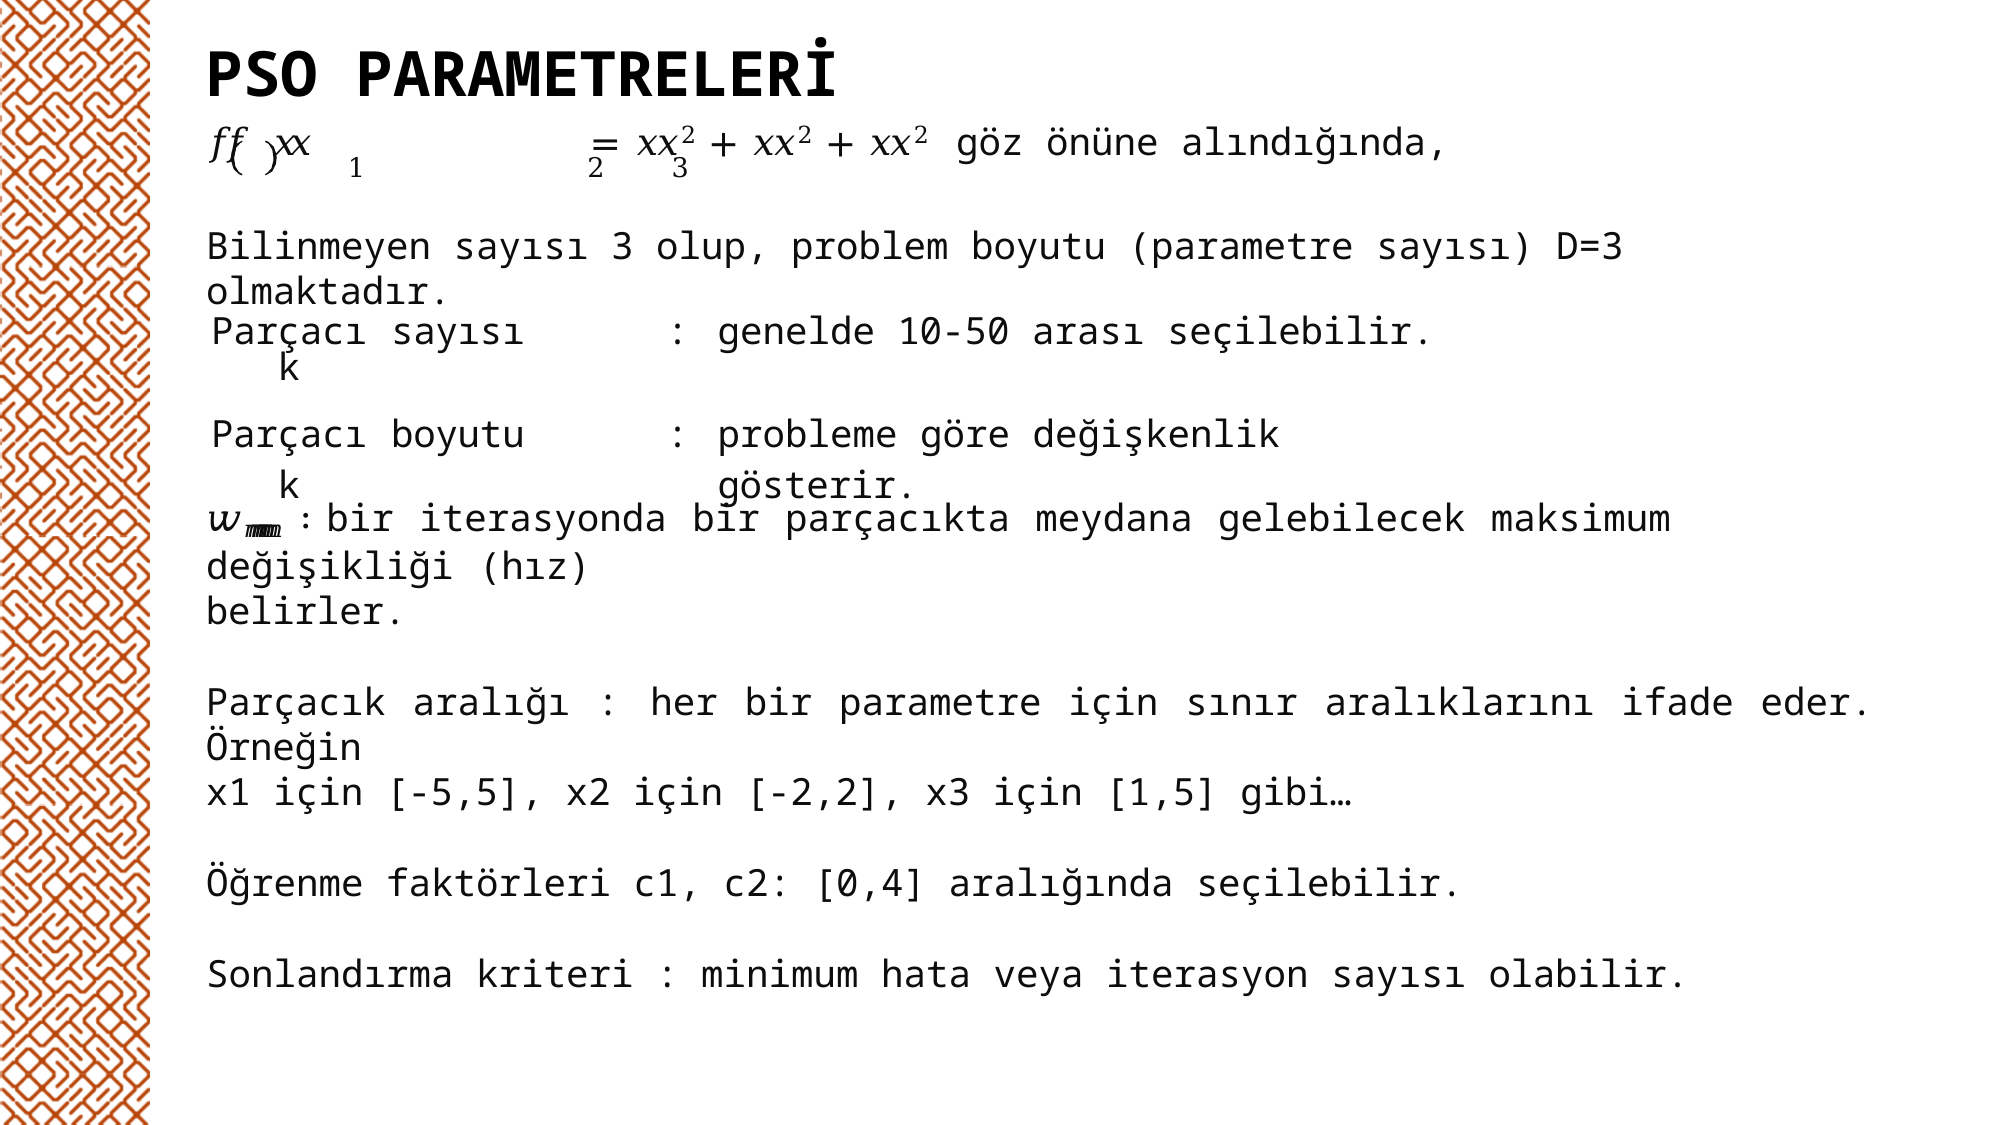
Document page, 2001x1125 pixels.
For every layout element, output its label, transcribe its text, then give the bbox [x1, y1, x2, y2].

table_cell probleme göre değişkenlik gösterir. [697, 391, 1443, 488]
table_cell boyutu : [381, 391, 697, 488]
table_cell Parçacık [201, 391, 381, 488]
title PSO PARAMETRELERİ [154, 32, 1952, 223]
table_header Parçacık [201, 320, 381, 391]
picture [0, 0, 150, 1125]
text_box 𝑓𝑓 𝑥𝑥 = 𝑥𝑥2 + 𝑥𝑥2 + 𝑥𝑥2 göz önüne alındığında, 1 2 3 Bilinmeyen sayısı 3 olup, problem boyutu (parametre sayısı) D=3 olmaktadır. [193, 128, 1755, 312]
table_header sayısı : [381, 320, 697, 391]
table_header genelde 10-50 arası seçilebilir. [697, 320, 1443, 391]
text_box 𝑣𝑣𝑚𝑚𝑚𝑚𝑚𝑚 ∶ bir iterasyonda bir parçacıkta meydana gelebilecek maksimum değişikliği (hız) belirler. Parçacık aralığı : her bir parametre için sınır aralıklarını ifade eder. Örneğin x1 için [-5,5], x2 için [-2,2], x3 için [1,5] gibi… Öğrenme faktörleri c1, c2: [0,4] aralığında seçilebilir. Sonlandırma kriteri : minimum hata veya iterasyon sayısı olabilir. [191, 488, 1942, 996]
